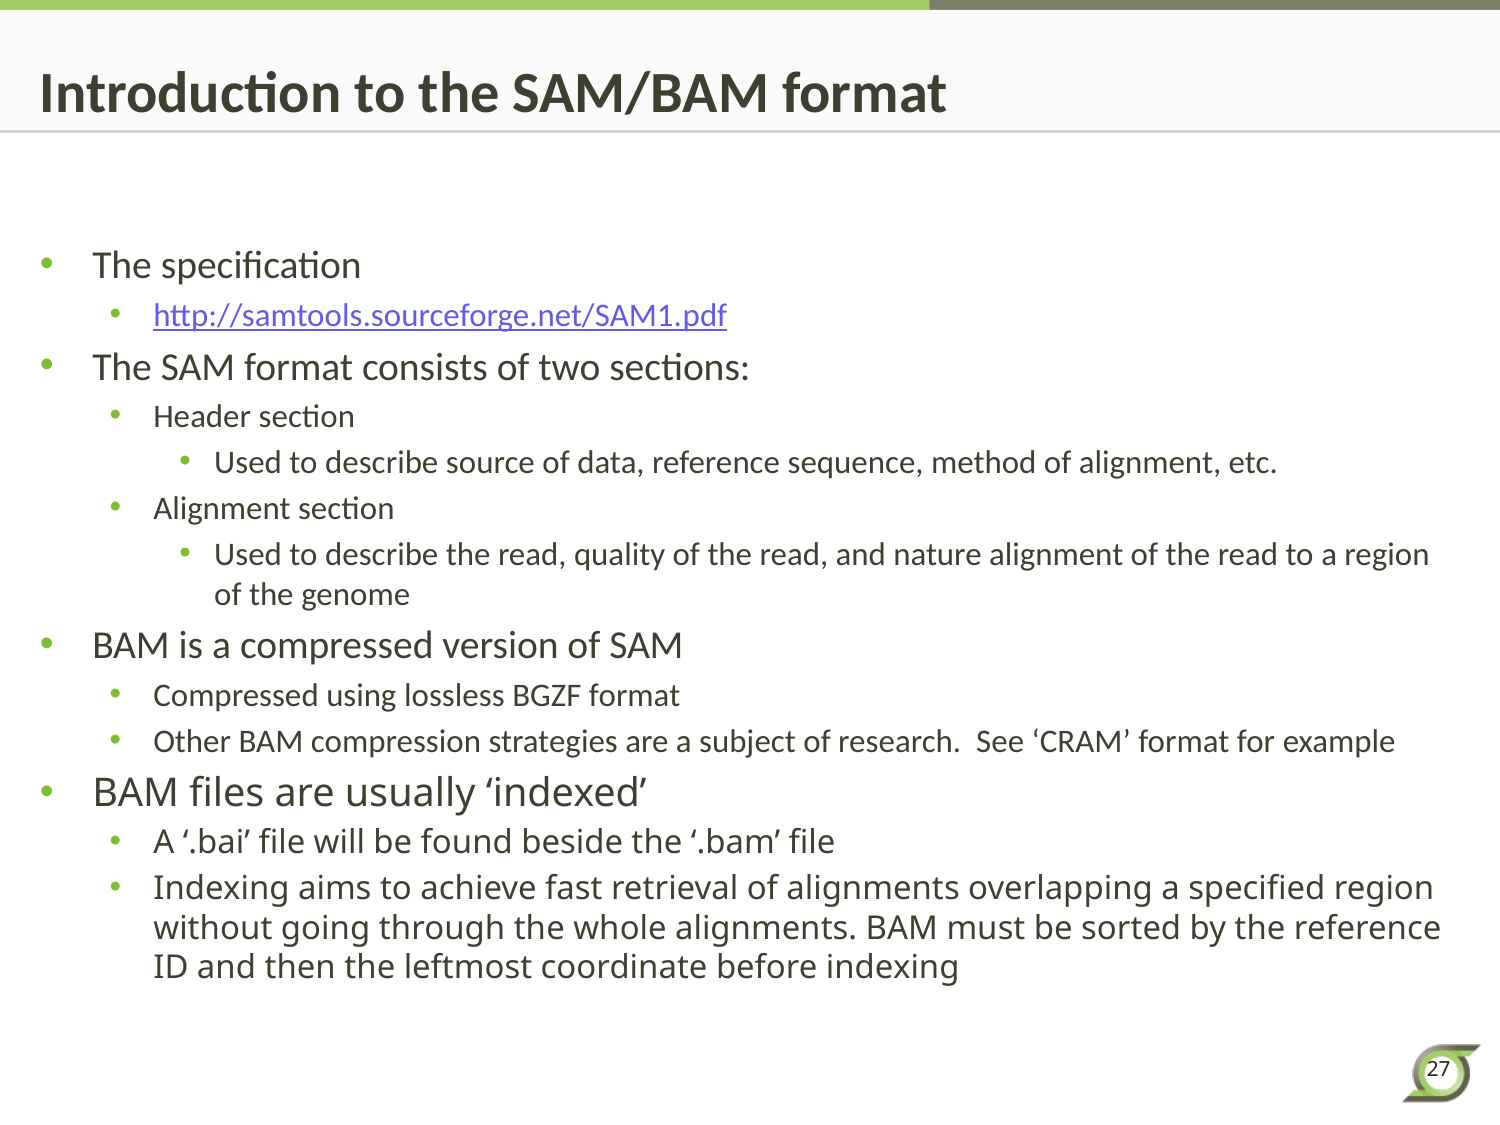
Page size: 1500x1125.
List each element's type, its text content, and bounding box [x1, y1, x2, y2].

list The specification http://samtools.sourceforge.net/SAM1.pdf The SAM format consists of two sections: Header section Used to describe source of data, reference sequence, method of alignment, etc. Alignment section Used to describe the read, quality of the read, and nature alignment of the read to a region of the genome BAM is a compressed version of SAM Compressed using lossless BGZF format Other BAM compression strategies are a subject of research. See ‘CRAM’ format for example BAM files are usually ‘indexed’ A ‘.bai’ file will be found beside the ‘.bam’ file Indexing aims to achieve fast retrieval of alignments overlapping a specified region without going through the whole alignments. BAM must be sorted by the reference ID and then the leftmost coordinate before indexing [24, 231, 1475, 1007]
title Introduction to the SAM/BAM format [24, 0, 1475, 184]
